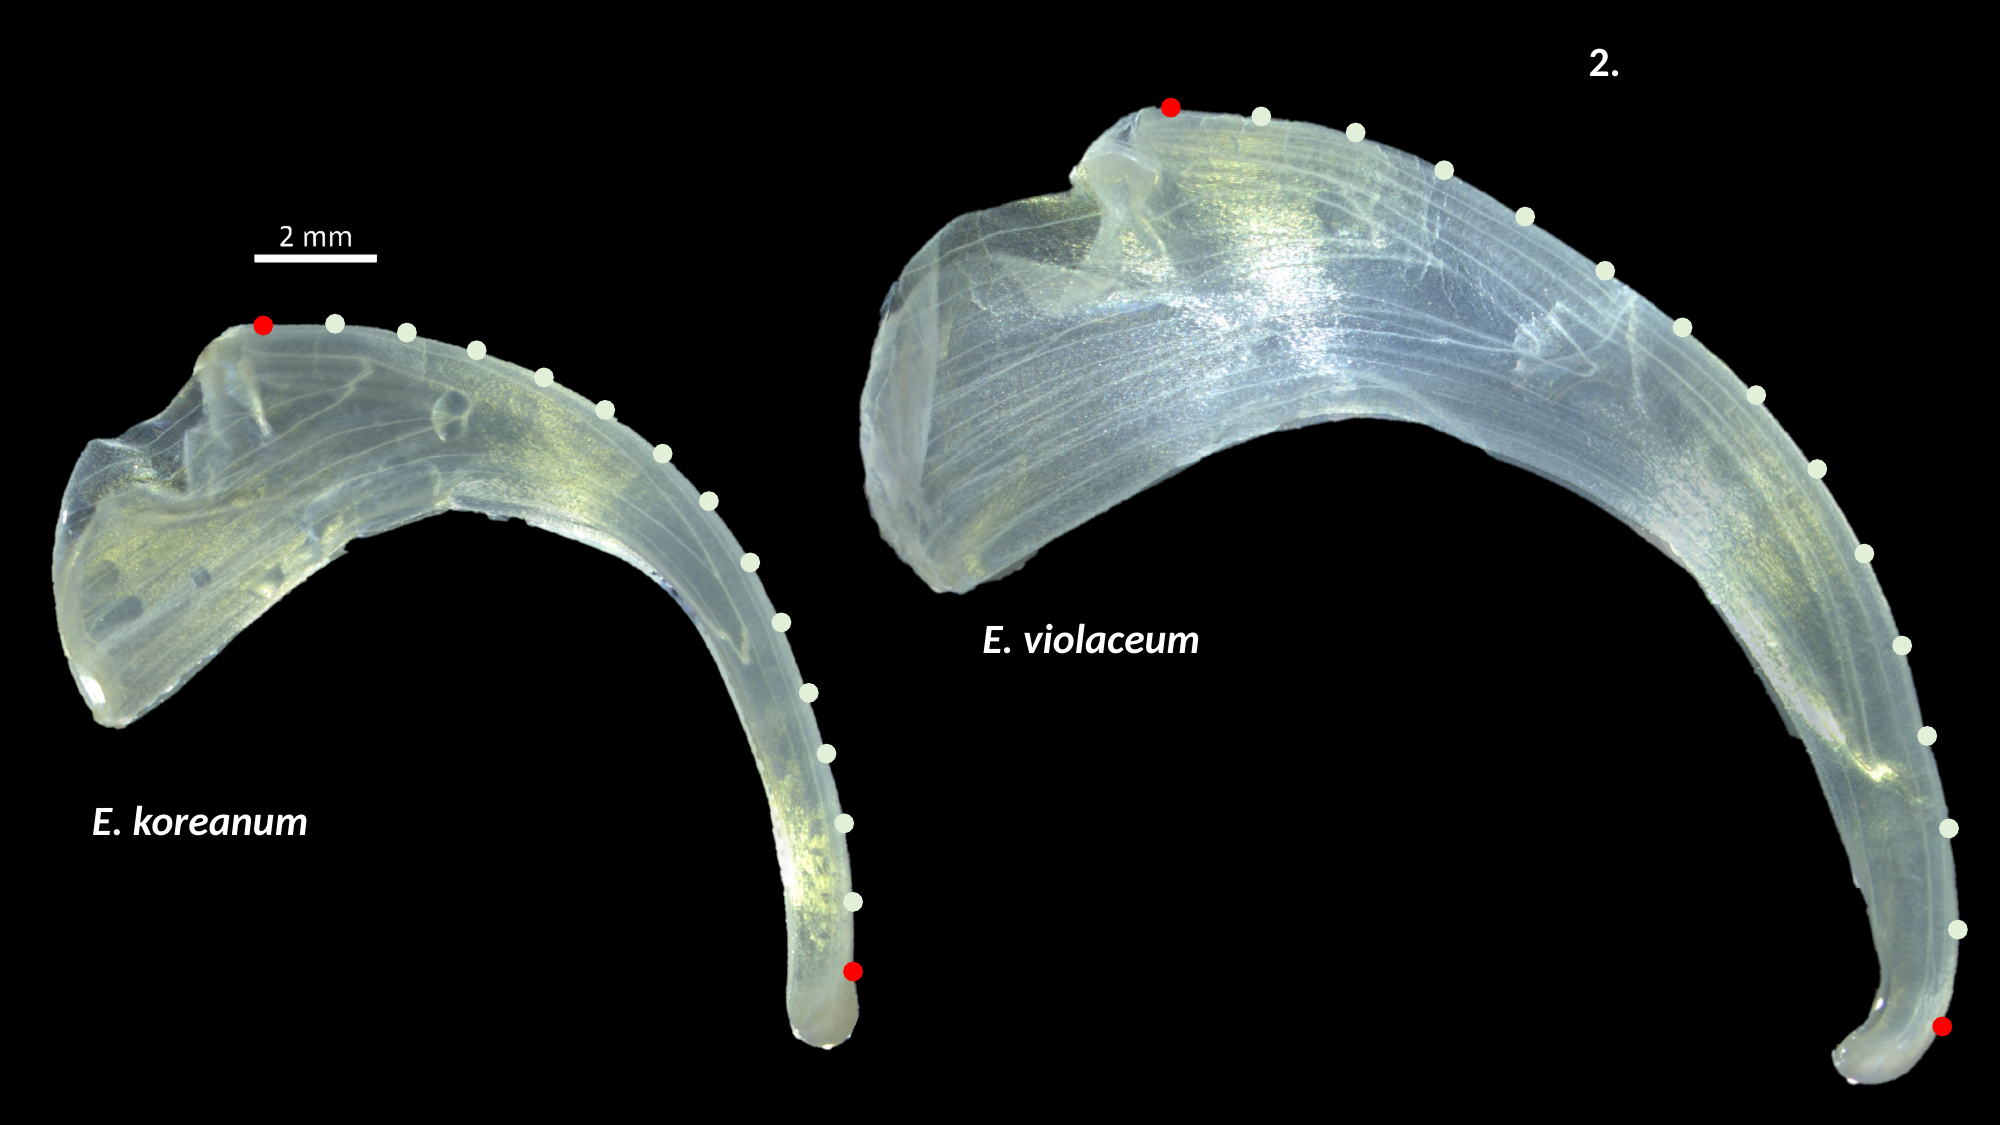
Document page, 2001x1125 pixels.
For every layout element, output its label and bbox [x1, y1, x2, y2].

text_box [253, 315, 274, 336]
text_box [325, 313, 346, 334]
text_box [396, 322, 417, 343]
picture [0, 0, 2000, 1125]
text_box [1963, 921, 1968, 939]
